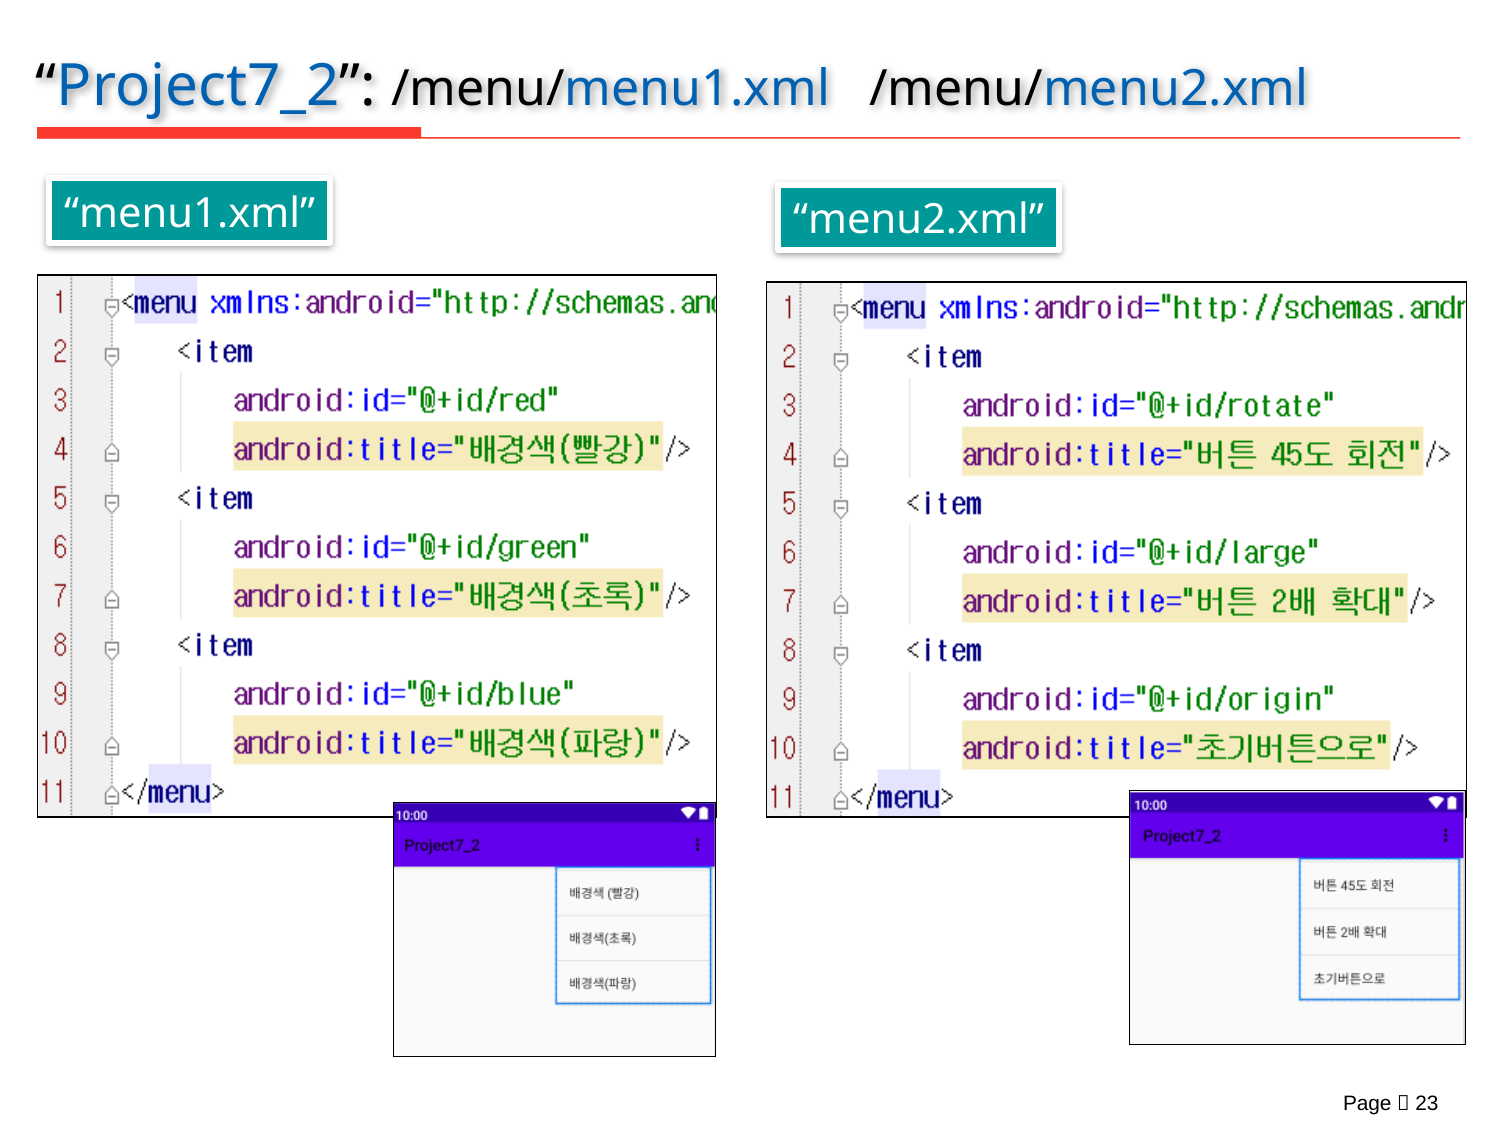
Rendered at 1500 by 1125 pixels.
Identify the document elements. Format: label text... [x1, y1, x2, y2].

picture [1128, 790, 1466, 1045]
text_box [37, 177, 1466, 817]
picture [393, 802, 716, 1058]
title “Project7_2”: /menu/menu1.xml /menu/menu2.xml [35, 47, 1434, 142]
